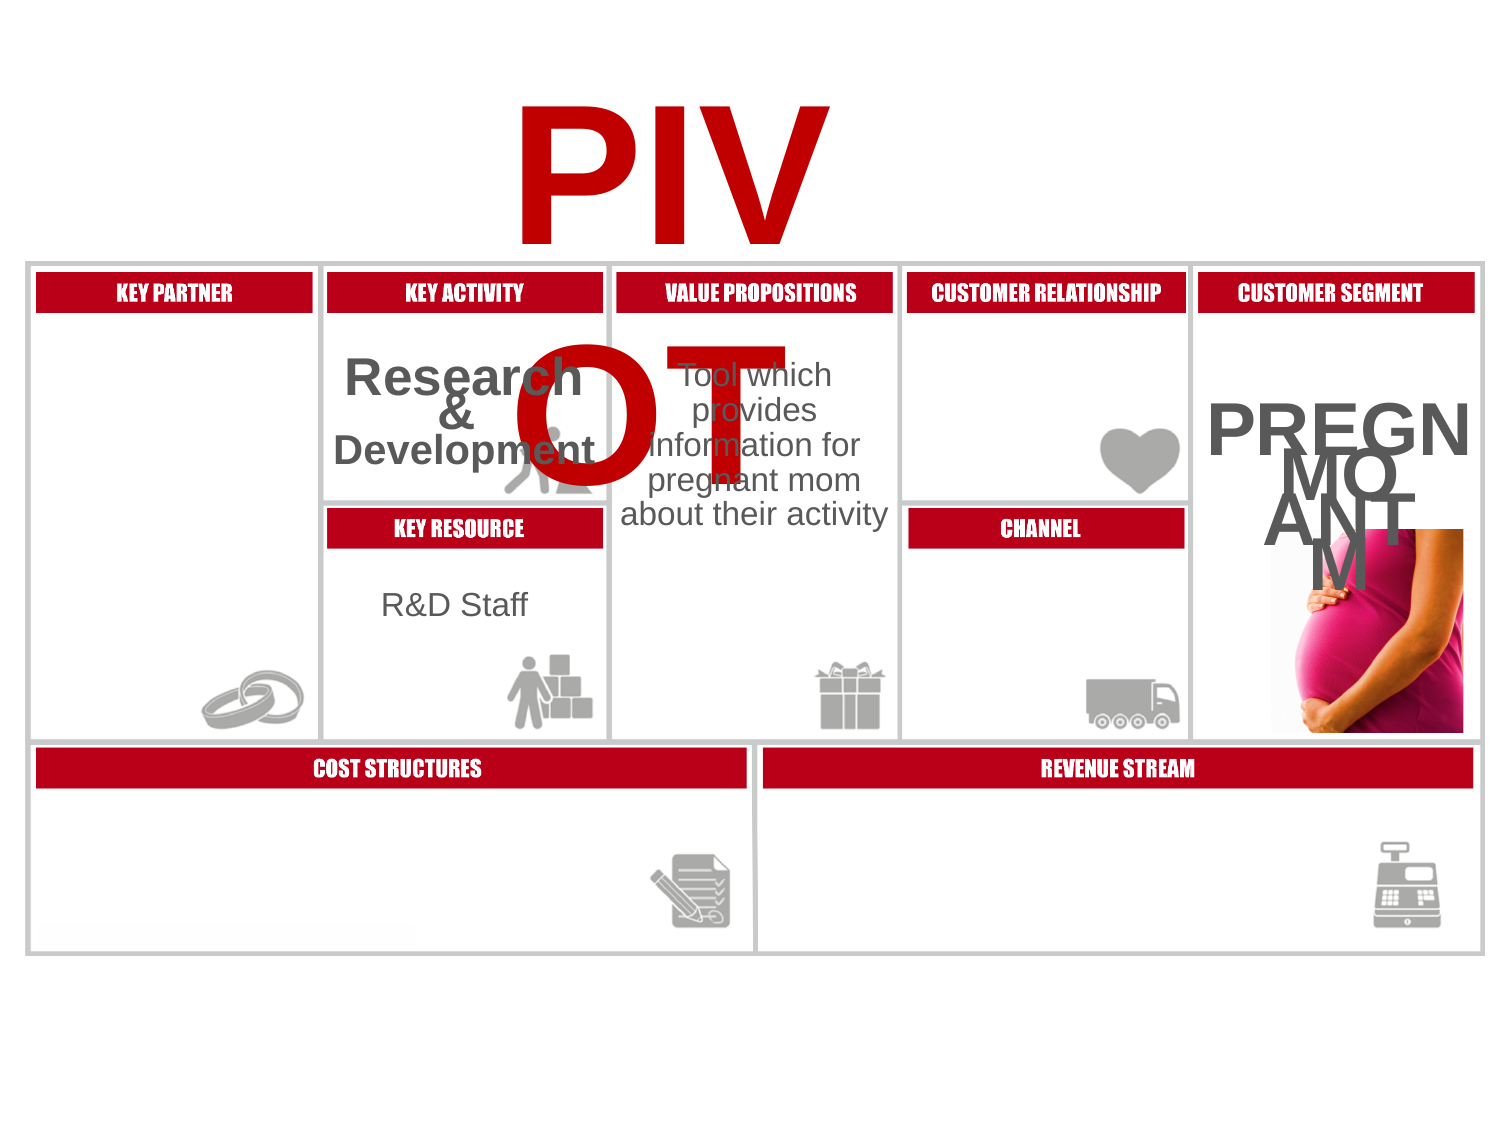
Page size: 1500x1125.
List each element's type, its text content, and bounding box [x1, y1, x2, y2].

text_box PIVOT [494, 36, 925, 260]
picture [24, 261, 1485, 957]
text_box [1189, 372, 1490, 525]
